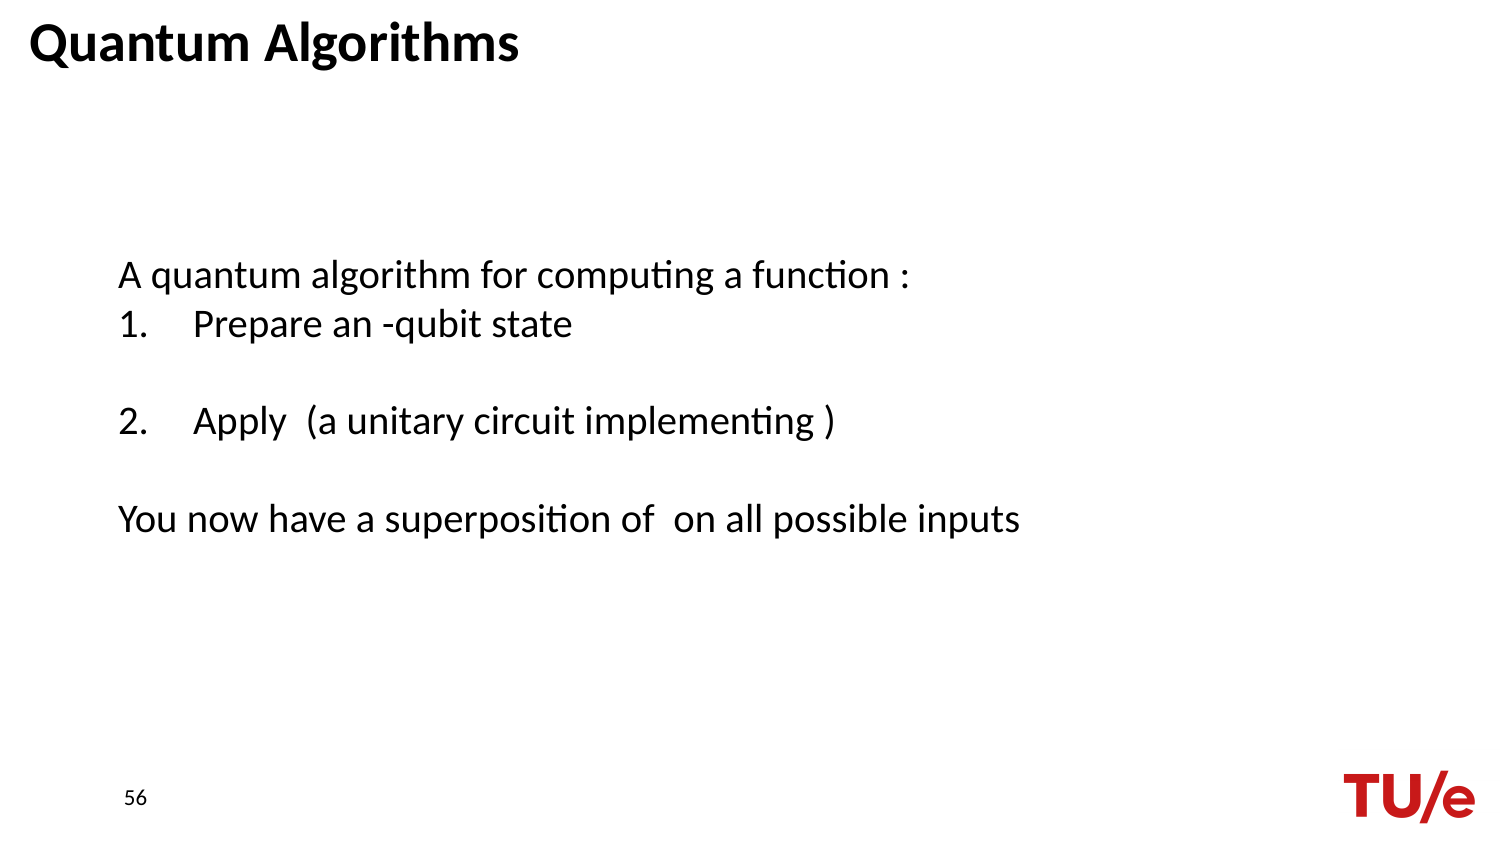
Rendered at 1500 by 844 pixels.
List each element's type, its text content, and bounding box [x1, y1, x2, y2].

title Quantum Algorithms [0, 0, 1500, 89]
slide_number 56 [0, 749, 1338, 844]
picture [1338, 749, 1500, 844]
